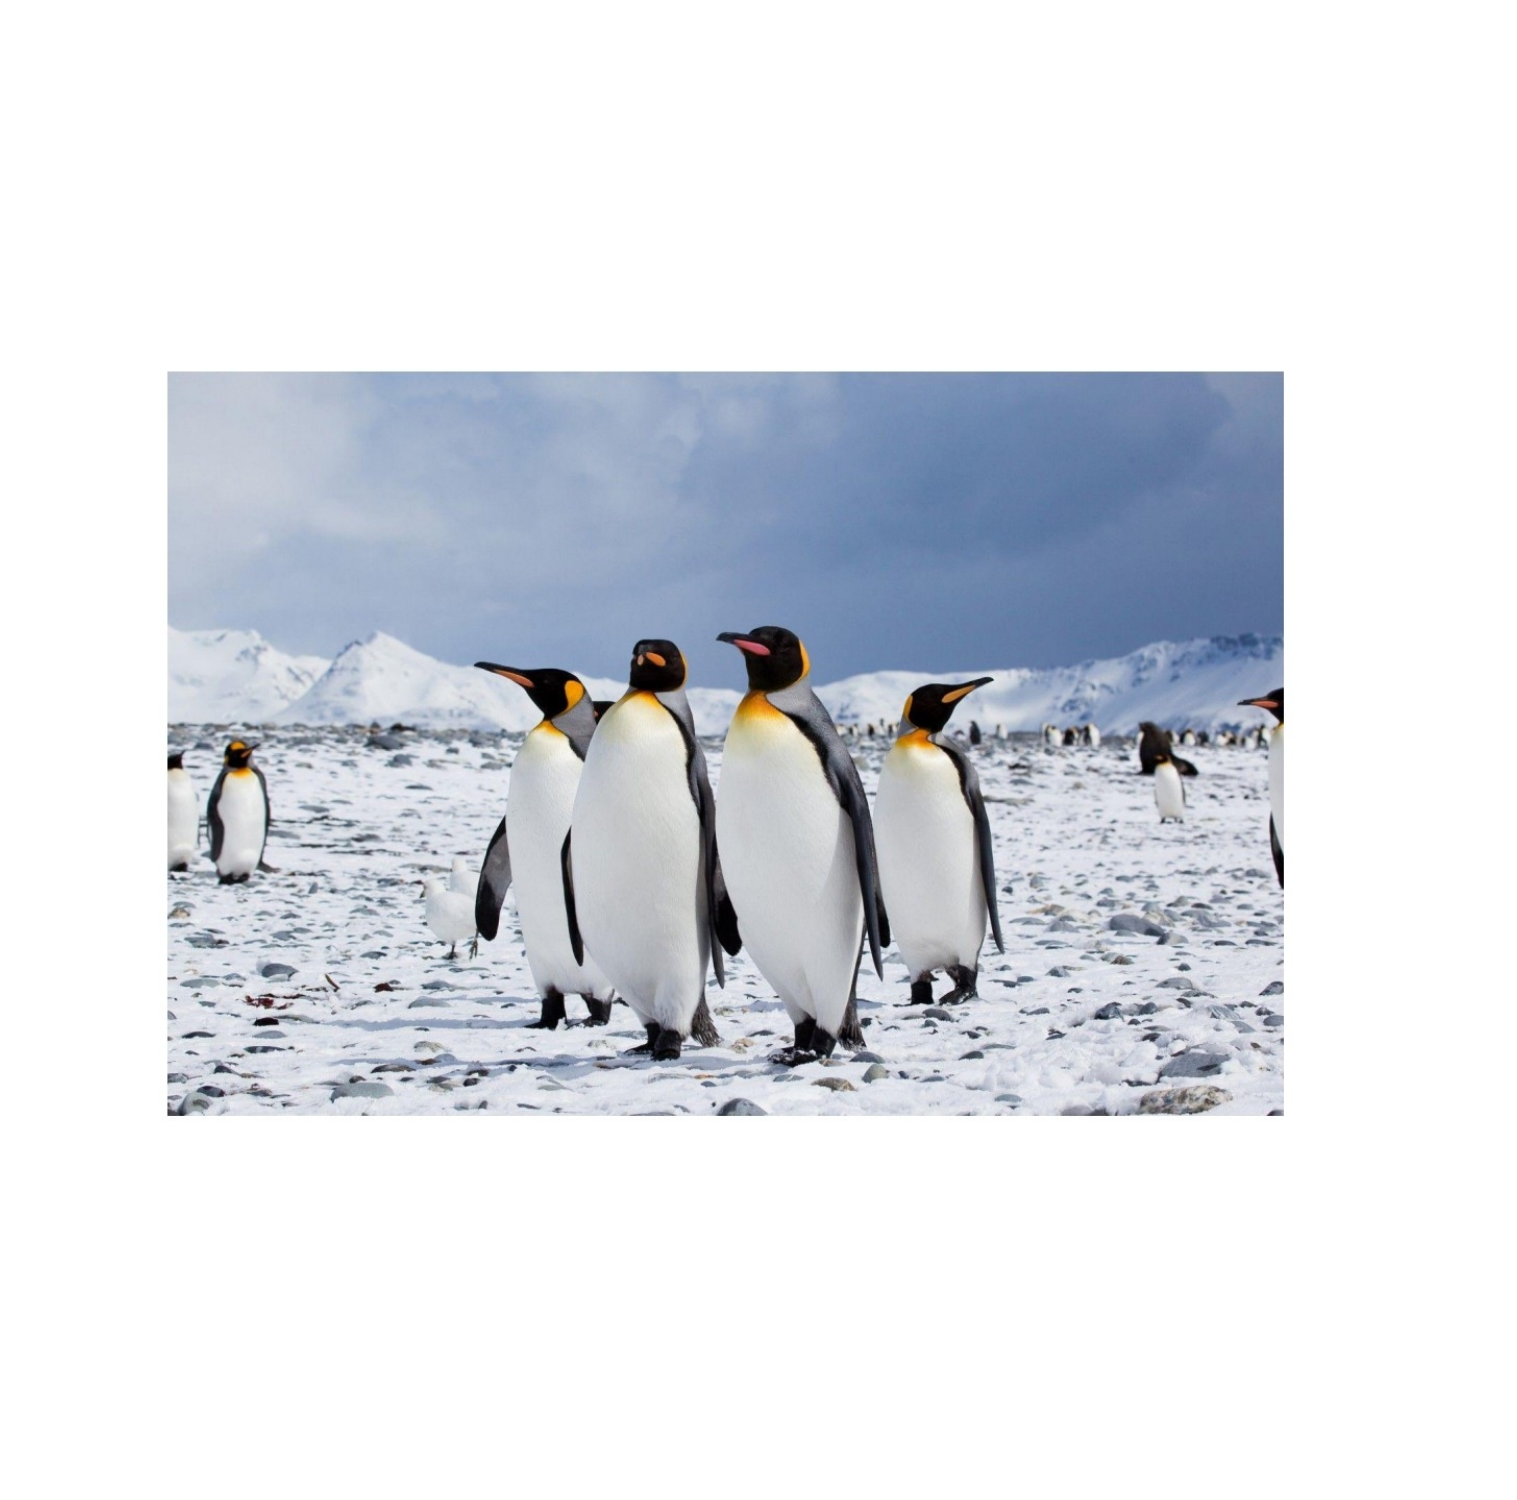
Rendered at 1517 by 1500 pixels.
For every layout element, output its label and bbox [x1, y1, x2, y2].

picture [8, 187, 1509, 1313]
